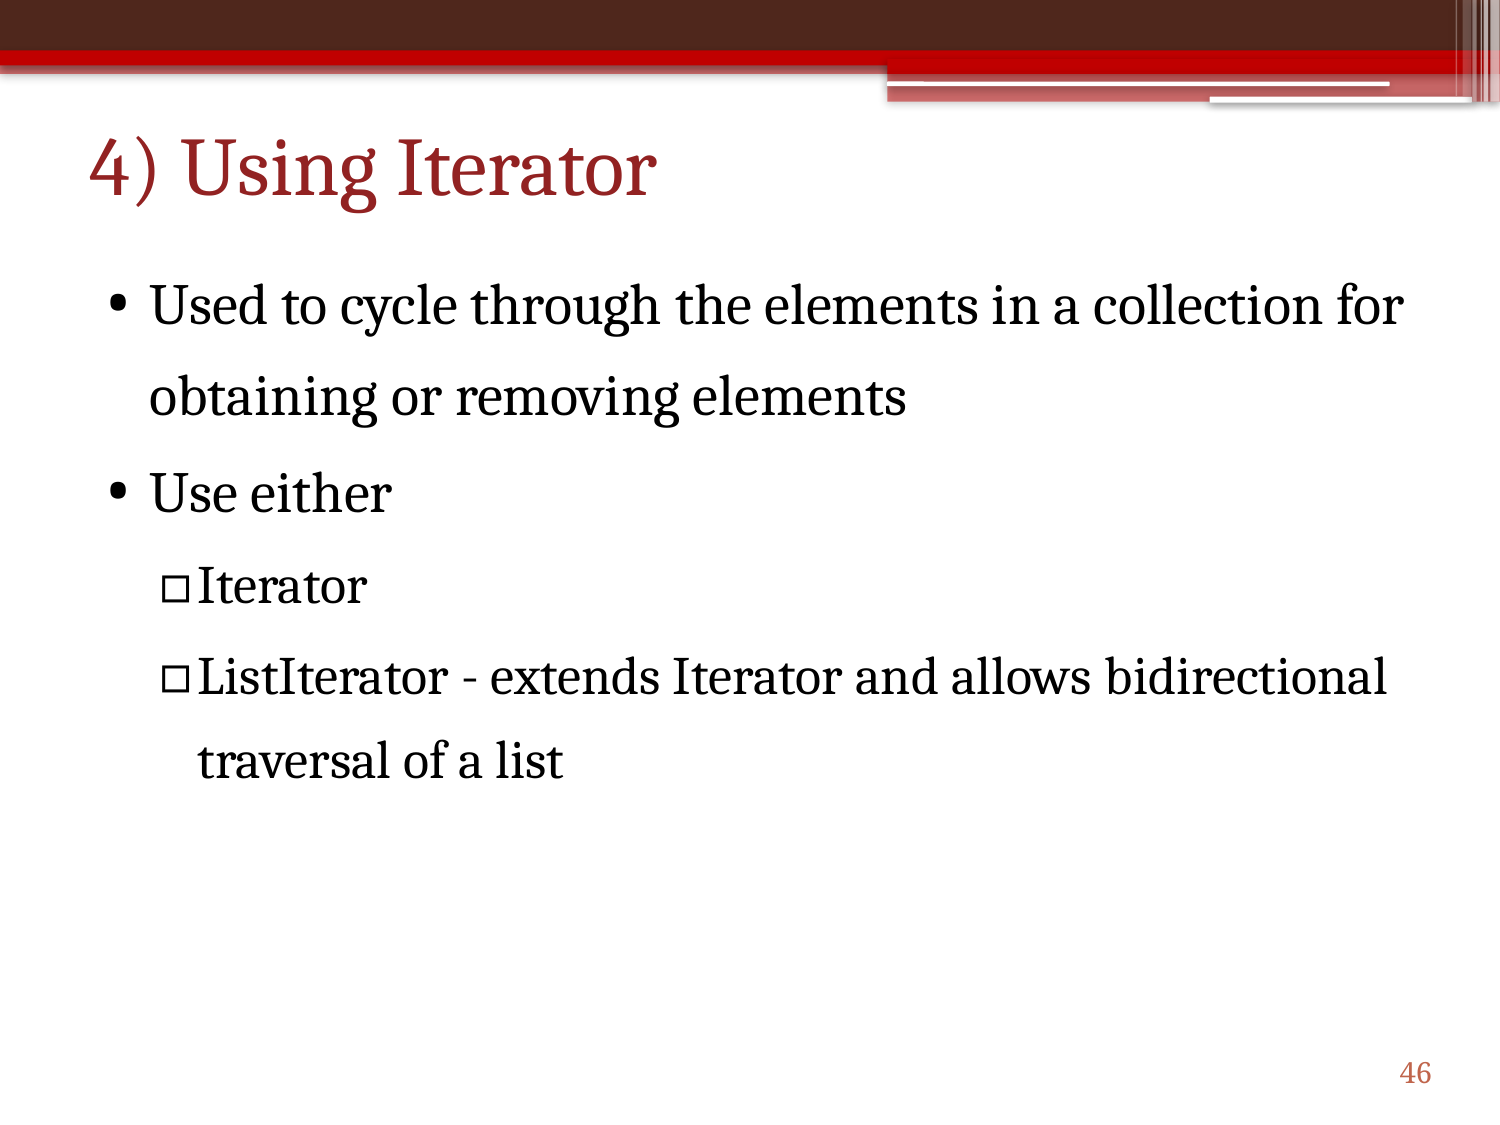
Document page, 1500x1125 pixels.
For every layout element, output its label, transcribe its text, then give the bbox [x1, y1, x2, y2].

title 4) Using Iterator [75, 99, 1425, 225]
slide_number 46 [1287, 1041, 1447, 1102]
list Used to cycle through the elements in a collection for obtaining or removing elements Use either Iterator ListIterator - extends Iterator and allows bidirectional traversal of a list [75, 237, 1425, 1000]
